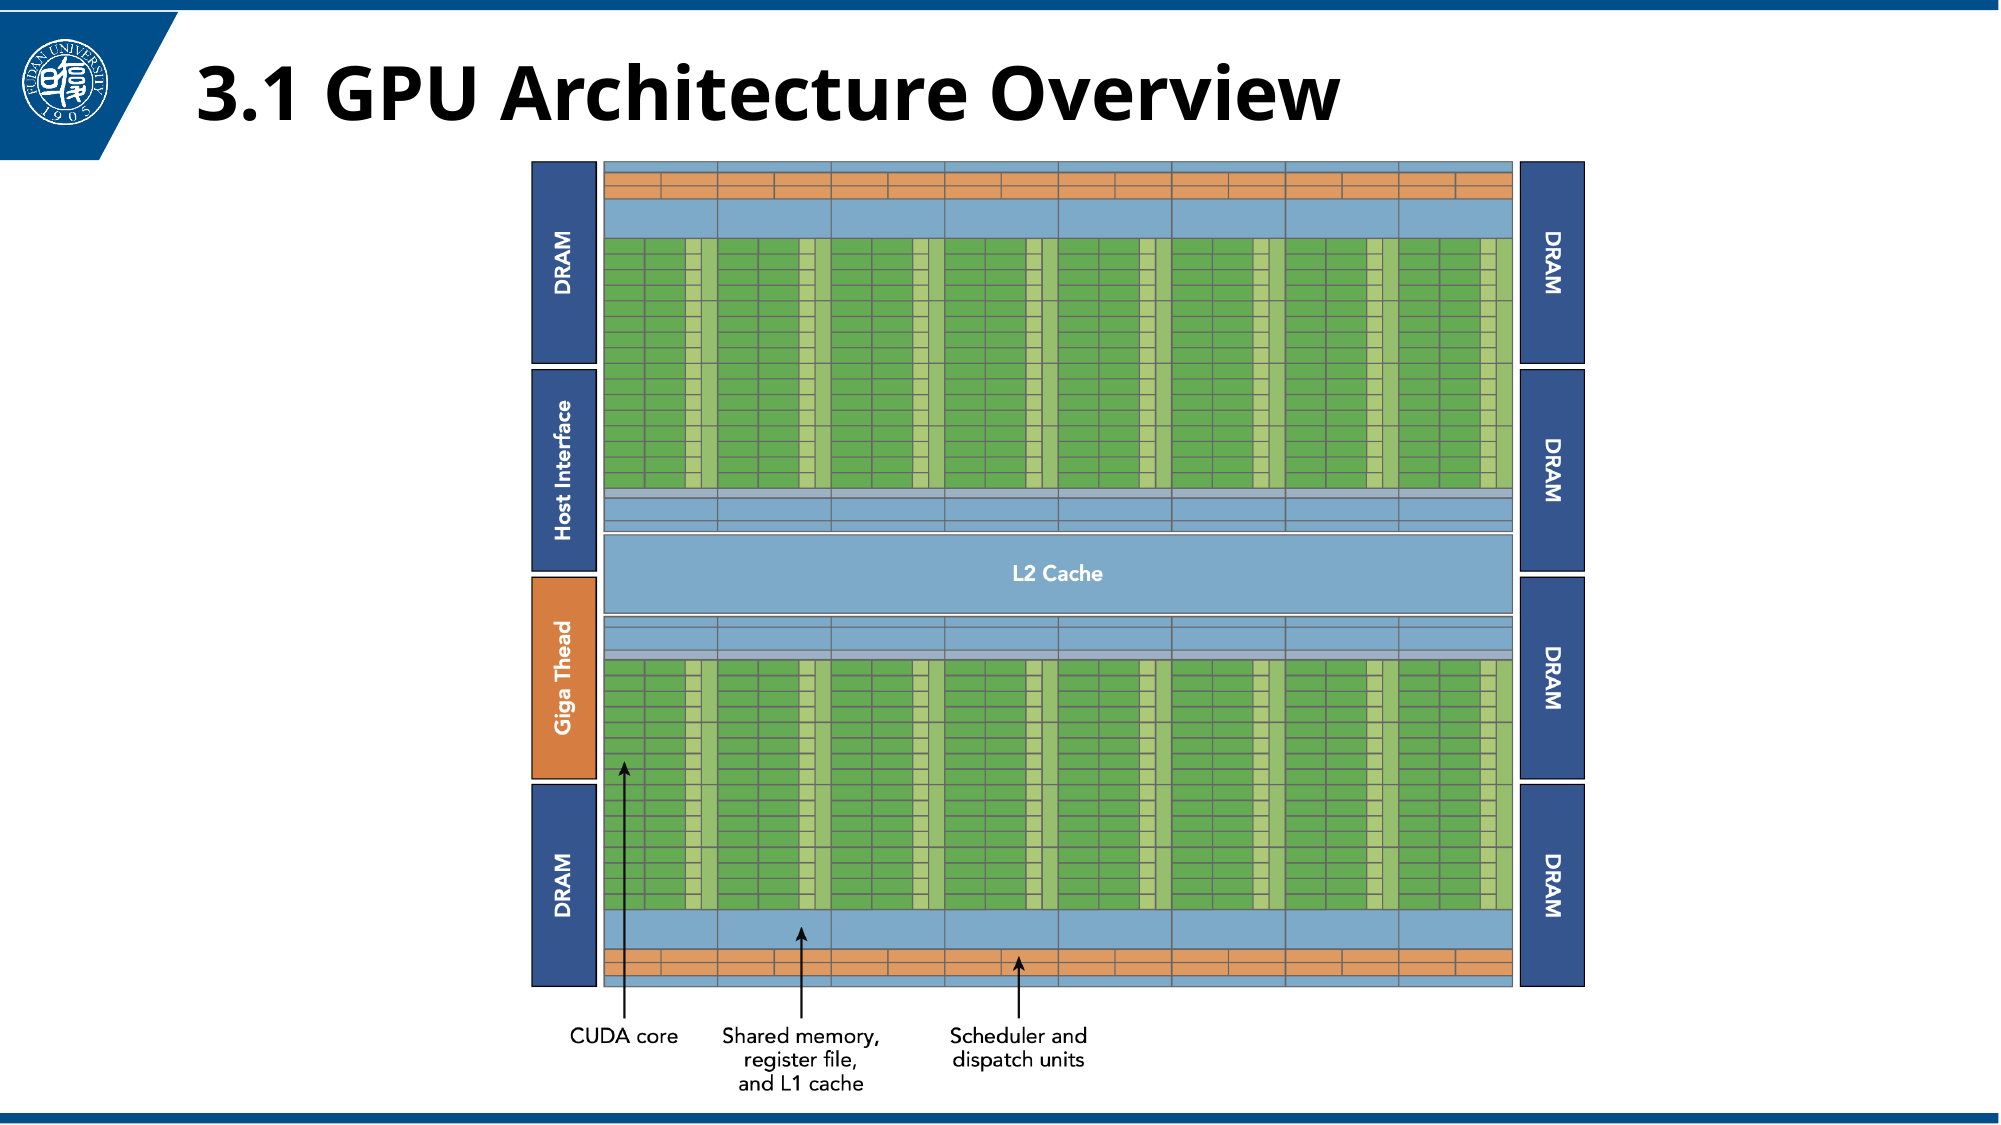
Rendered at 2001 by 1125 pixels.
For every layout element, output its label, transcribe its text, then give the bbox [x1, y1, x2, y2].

picture [22, 39, 108, 125]
text_box 3.1 GPU Architecture Overview [181, 22, 1863, 171]
picture [522, 153, 1594, 1104]
